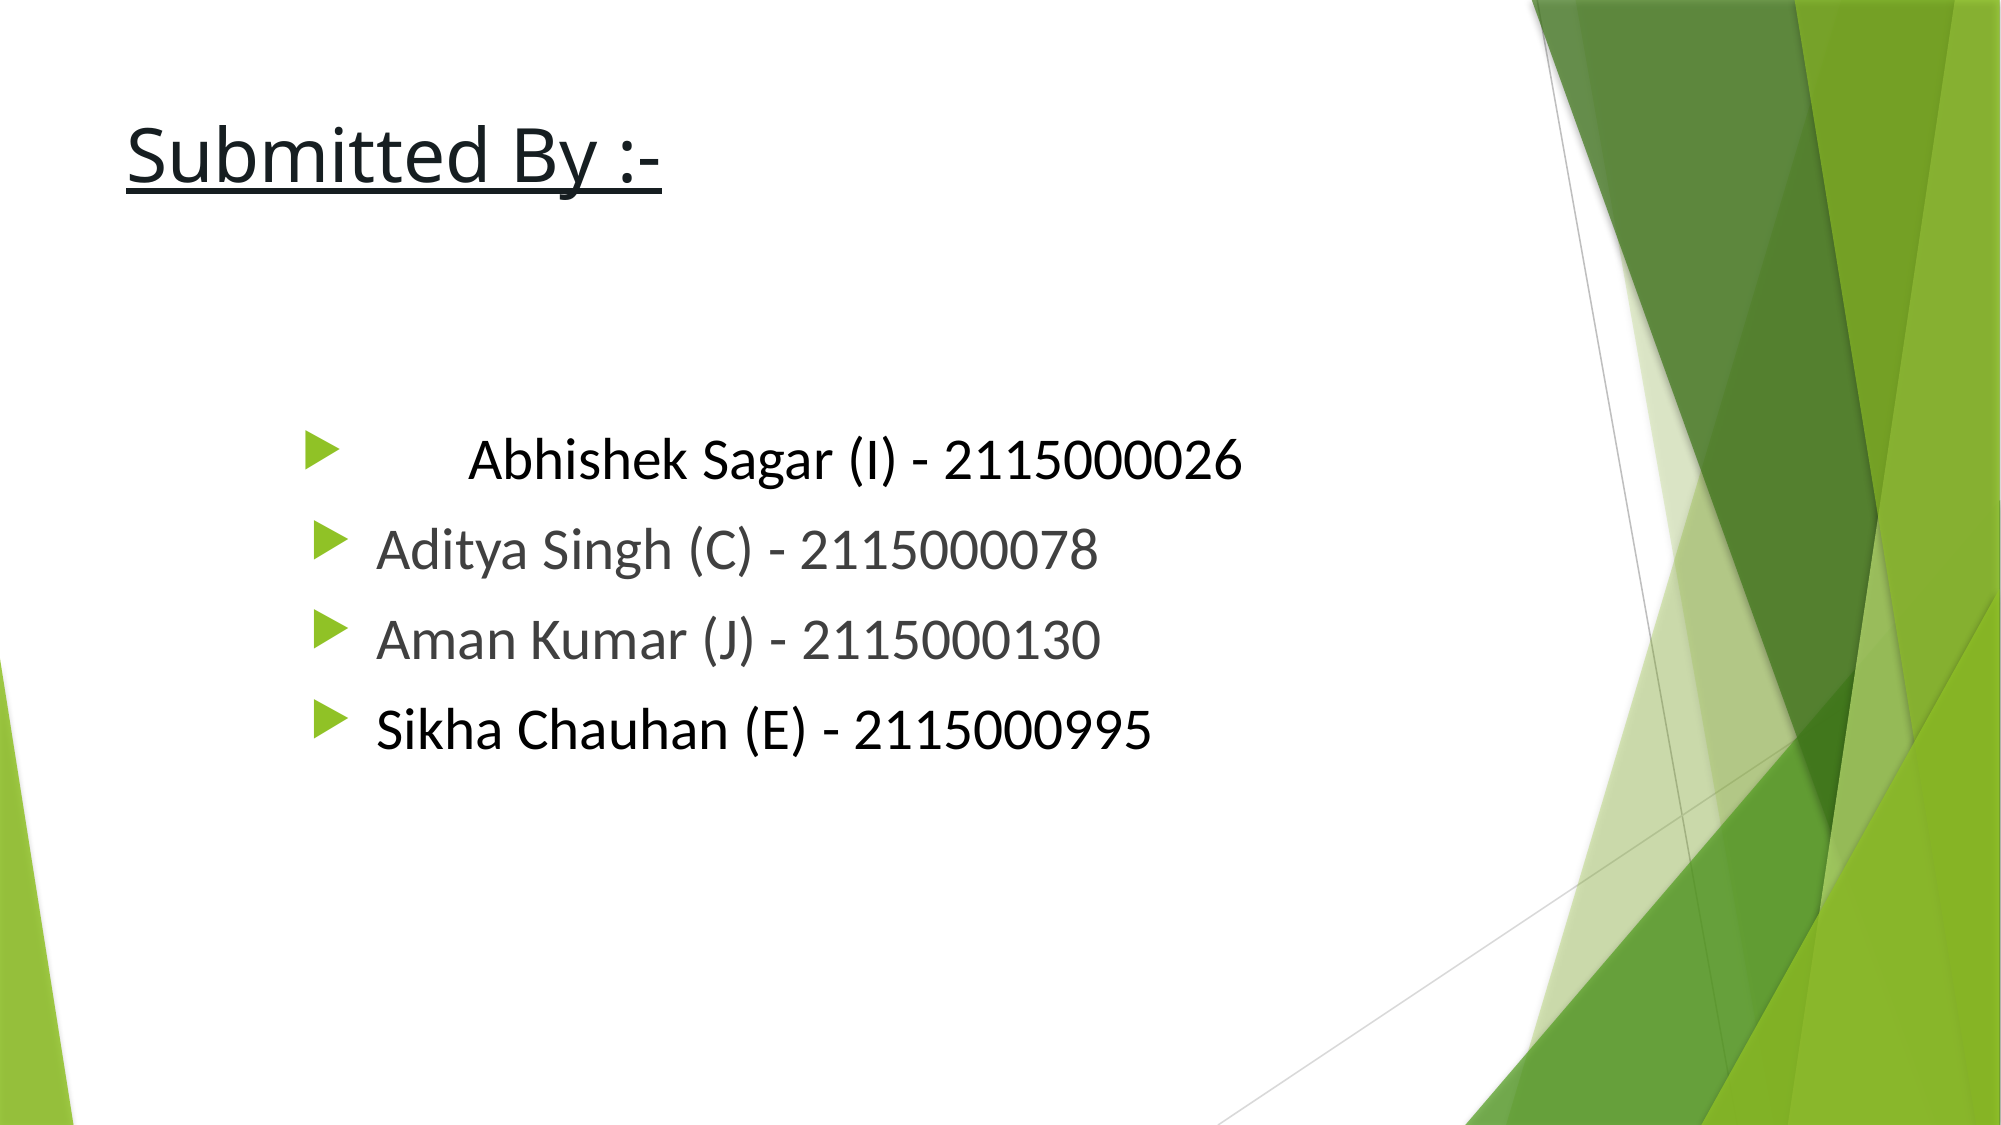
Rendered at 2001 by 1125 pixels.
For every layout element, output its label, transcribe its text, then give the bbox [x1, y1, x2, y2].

list Abhishek Sagar (I) - 2115000026 Aditya Singh (C) - 2115000078 Aman Kumar (J) - 2115000130 Sikha Chauhan (E) - 2115000995 [111, 354, 1522, 992]
title Submitted By :- [111, 99, 1522, 317]
